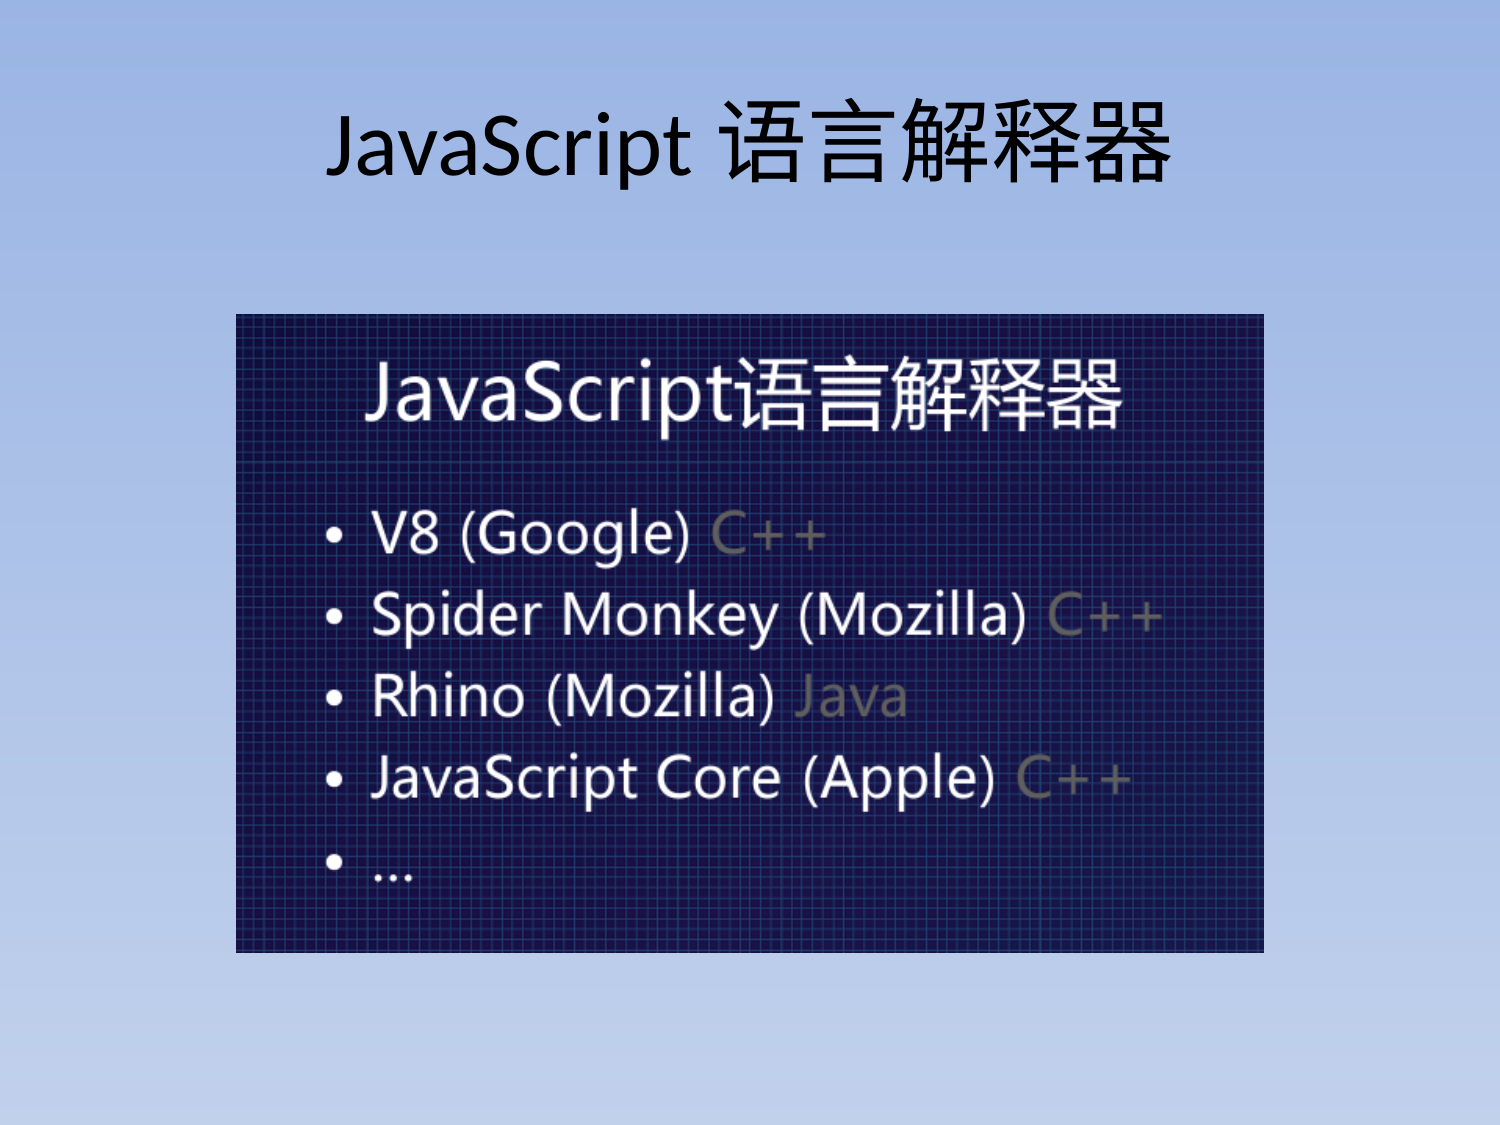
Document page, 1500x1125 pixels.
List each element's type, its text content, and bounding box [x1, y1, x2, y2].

title JavaScript语言解释器 [75, 45, 1425, 233]
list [236, 314, 1264, 953]
